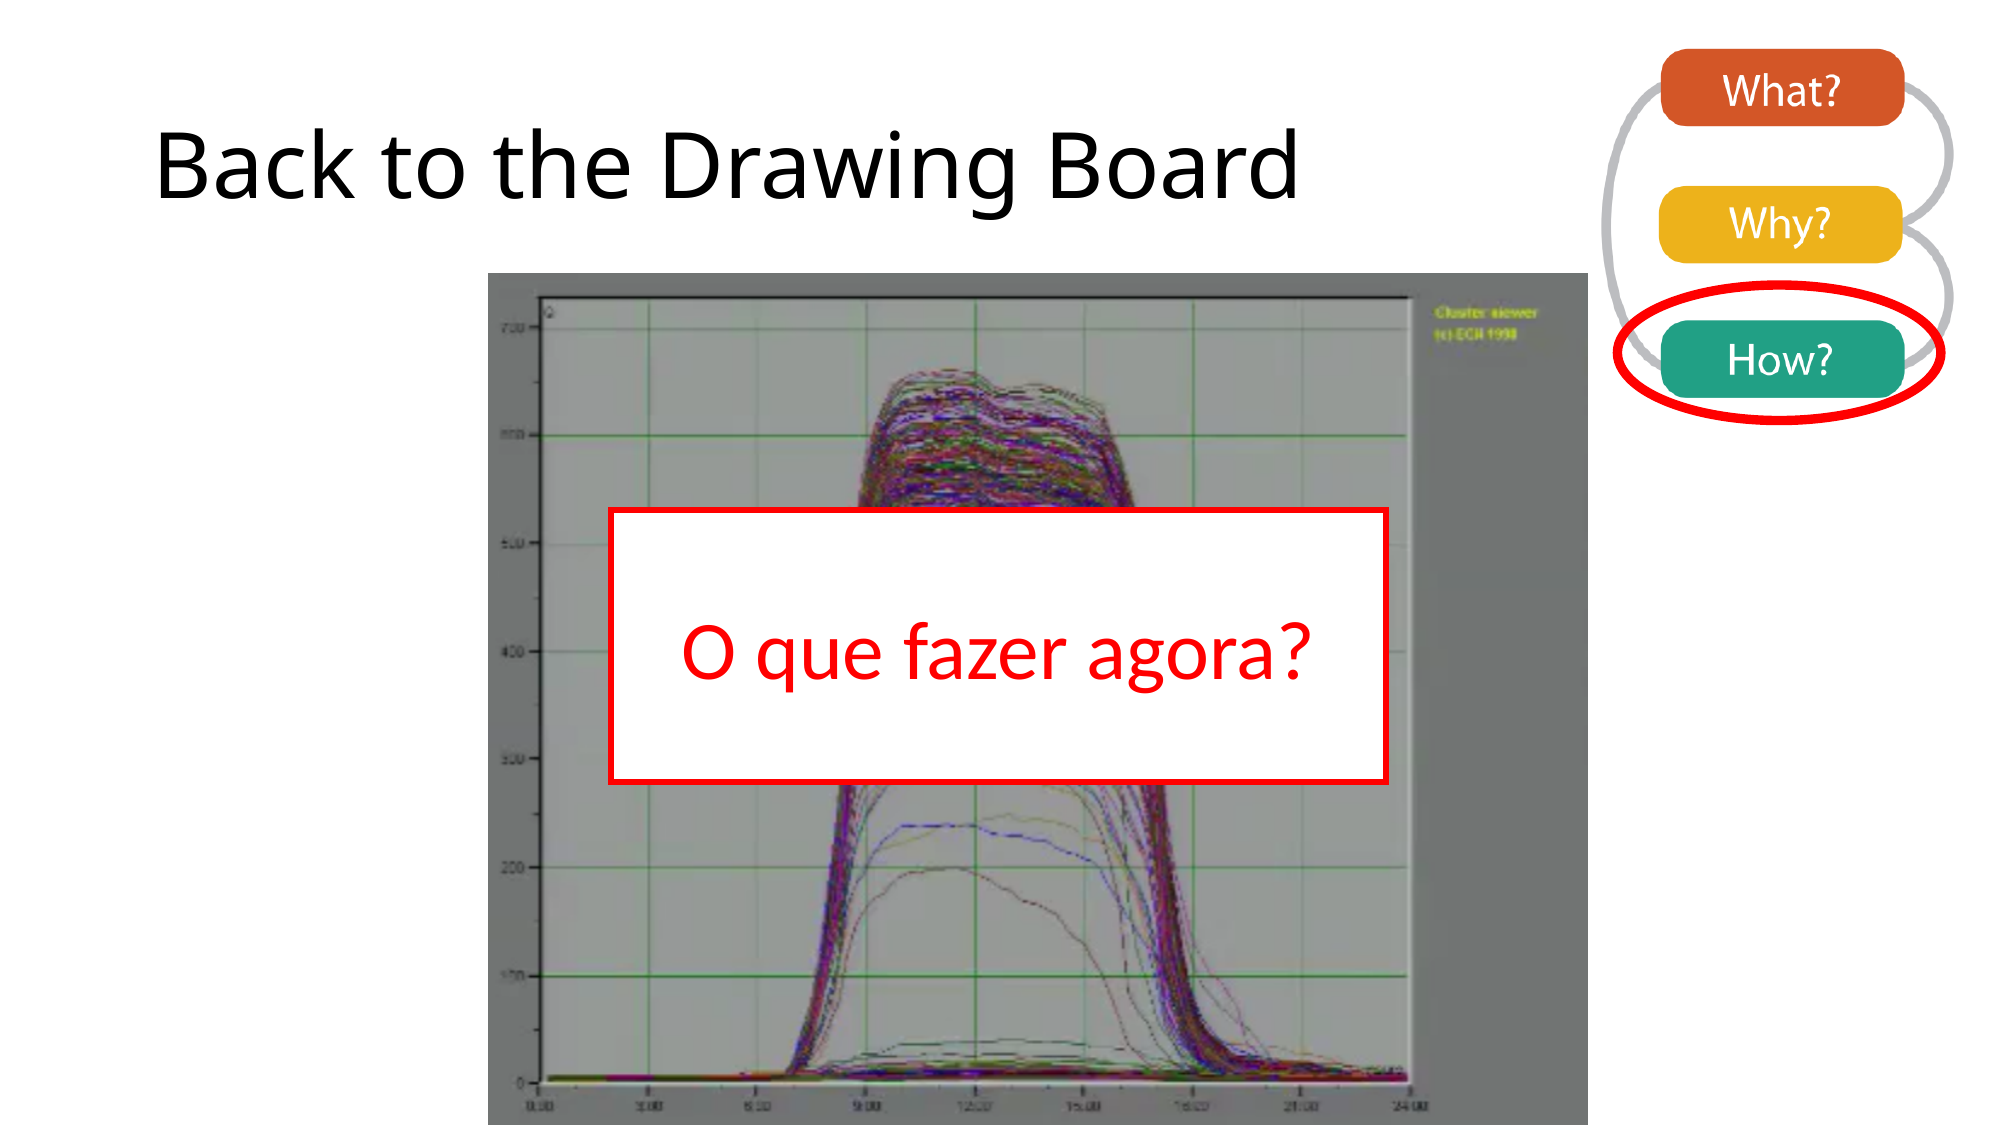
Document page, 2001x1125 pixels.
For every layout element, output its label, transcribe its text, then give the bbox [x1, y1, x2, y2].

text_box [1688, 410, 1870, 422]
title Back to the Drawing Board [137, 59, 1558, 278]
picture [488, 27, 2000, 1125]
